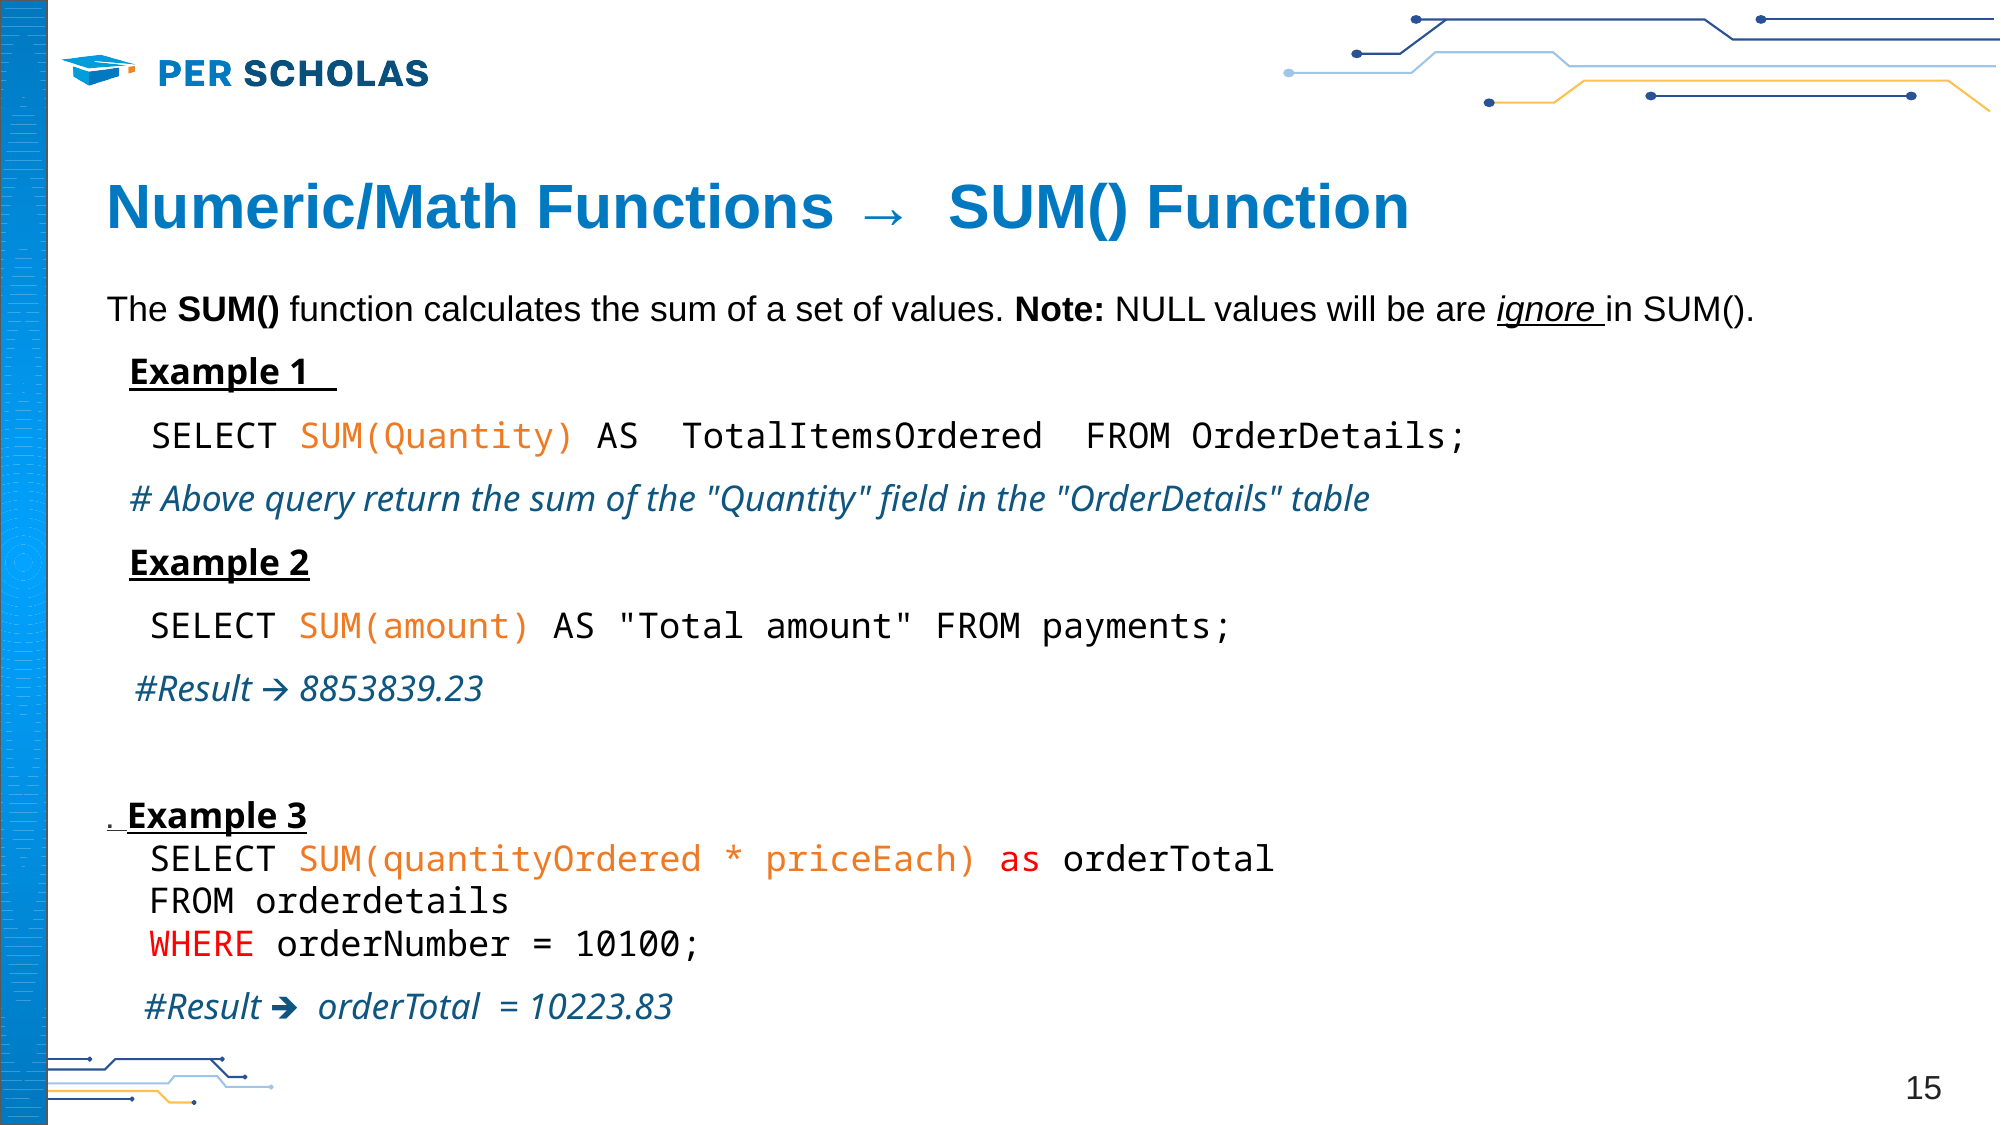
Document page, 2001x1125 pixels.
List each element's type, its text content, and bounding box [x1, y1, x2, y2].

text_box The SUM() function calculates the sum of a set of values. Note: NULL values will be are ignore in SUM(). Example 1 SELECT SUM(Quantity) AS TotalItemsOrdered FROM OrderDetails; # Above query return the sum of the "Quantity" field in the "OrderDetails" table Example 2 SELECT SUM(amount) AS "Total amount" FROM payments; #Result 🡪 8853839.23 . Example 3 SELECT SUM(quantityOrdered * priceEach) as orderTotal FROM orderdetails WHERE orderNumber = 10100; #Result 🡺 orderTotal = 10223.83 [91, 271, 1924, 1024]
picture [48, 23, 452, 110]
title Numeric/Math Functions → SUM() Function [91, 141, 1867, 258]
slide_number ‹#› [1860, 1024, 1988, 1114]
